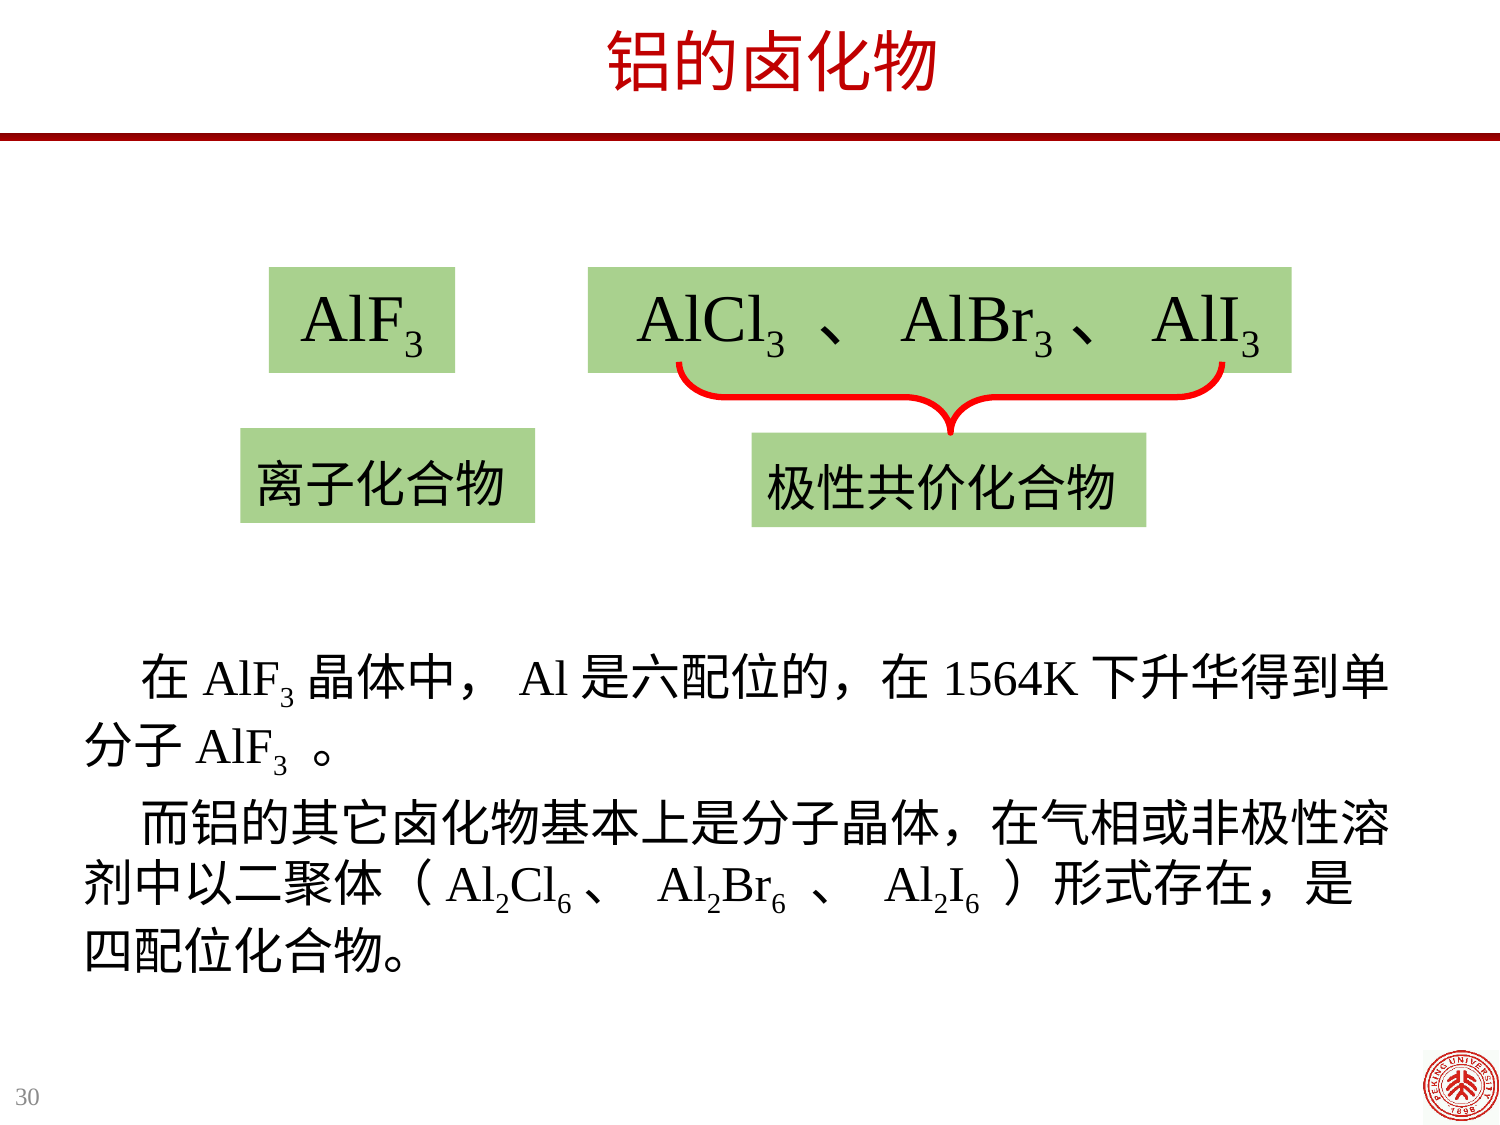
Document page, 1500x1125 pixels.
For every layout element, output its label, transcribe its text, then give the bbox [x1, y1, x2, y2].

text_box 铝的卤化物 [371, 21, 1173, 121]
picture [1423, 1050, 1499, 1125]
slide_number 30 [0, 1062, 69, 1125]
text_box 在AlF3晶体中，Al是六配位的，在1564K下升华得到单分子AlF3 。 而铝的其它卤化物基本上是分子晶体，在气相或非极性溶剂中以二聚体（Al2Cl6、 Al2Br6 、 Al2I6 ）形式存在，是四配位化合物。 [68, 637, 1415, 988]
text_box [0, 133, 1500, 141]
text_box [230, 267, 546, 524]
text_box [608, 267, 1272, 528]
